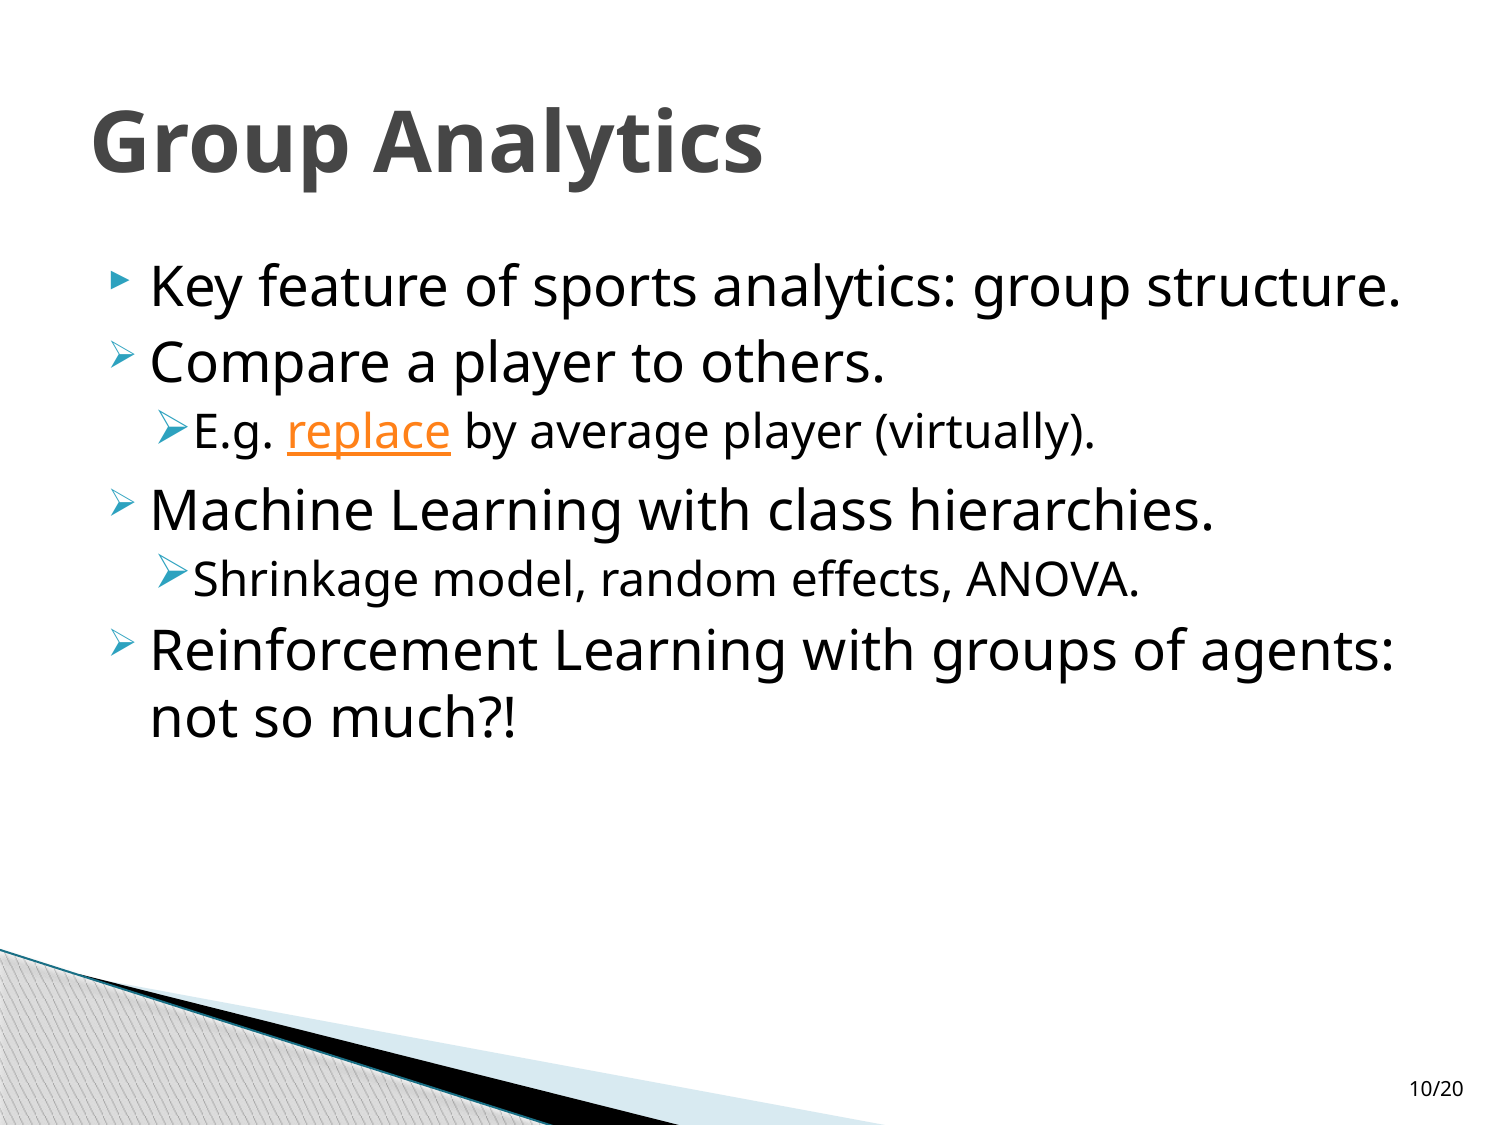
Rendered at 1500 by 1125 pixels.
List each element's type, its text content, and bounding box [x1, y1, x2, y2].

list Key feature of sports analytics: group structure. Compare a player to others. E.g. replace by average player (virtually). Machine Learning with class hierarchies. Shrinkage model, random effects, ANOVA. Reinforcement Learning with groups of agents: not so much?! [75, 243, 1425, 986]
title Group Analytics [75, 45, 1425, 233]
slide_number 10/20 [1376, 1051, 1479, 1112]
